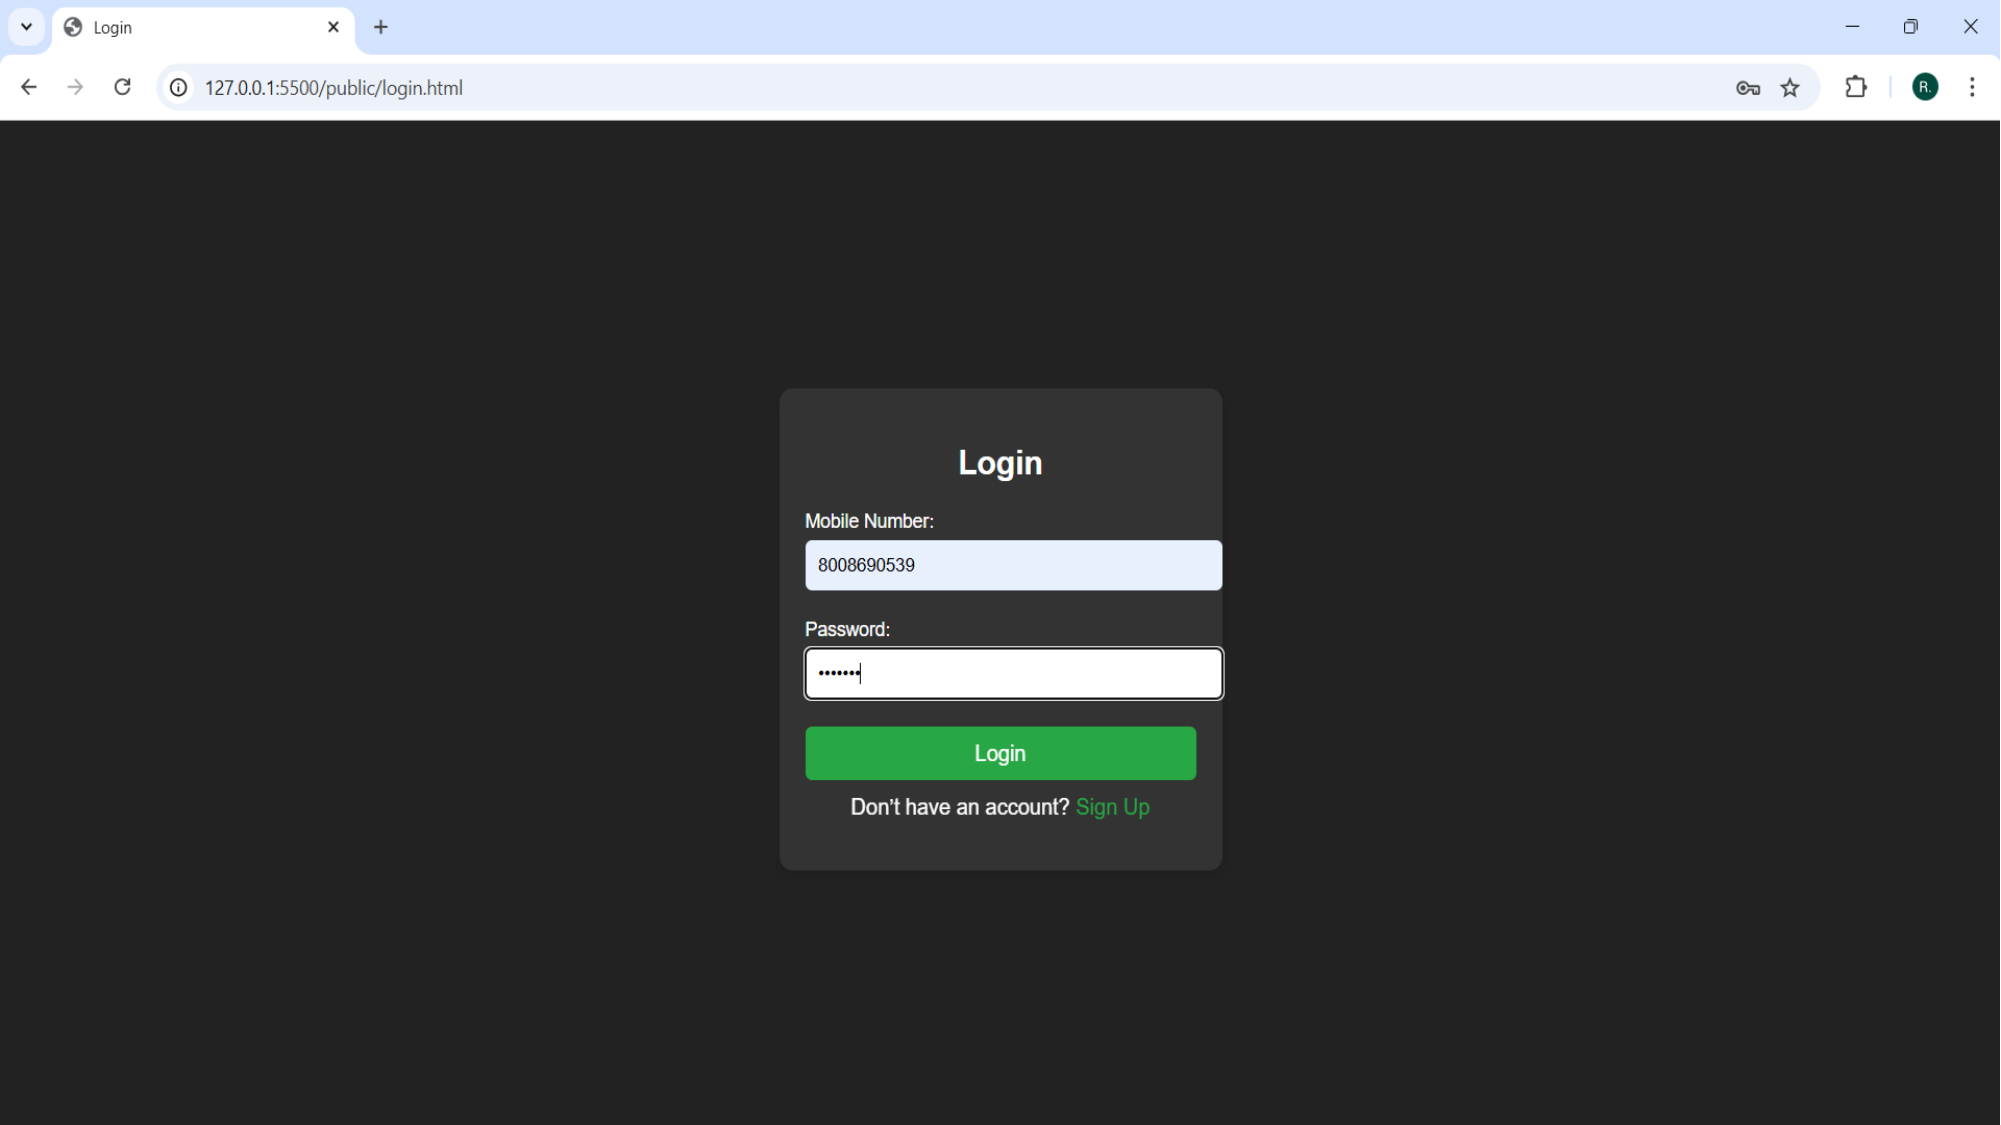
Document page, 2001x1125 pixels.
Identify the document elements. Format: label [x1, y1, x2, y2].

list [0, 0, 2000, 1125]
